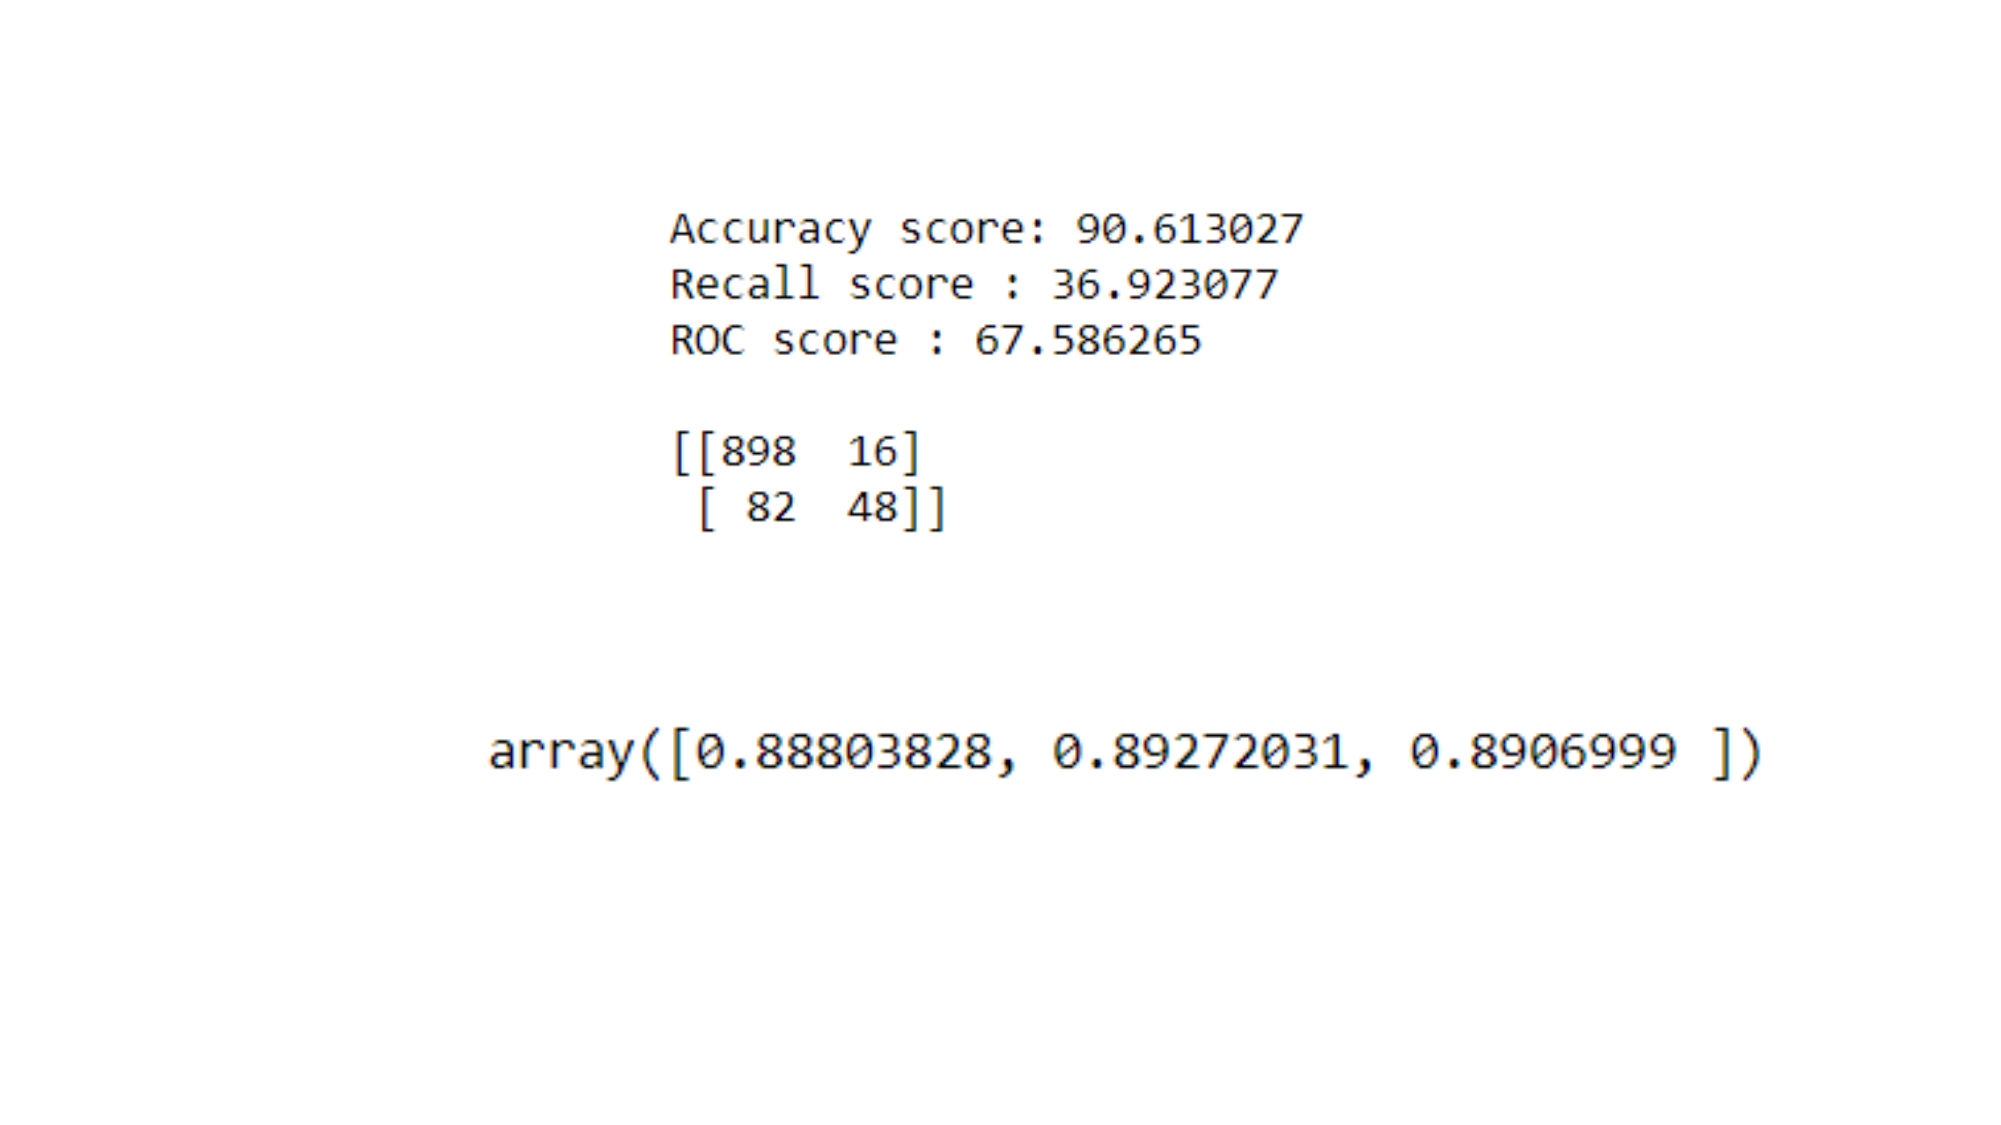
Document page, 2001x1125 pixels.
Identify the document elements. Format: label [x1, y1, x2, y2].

list [653, 131, 1411, 588]
picture [474, 707, 1776, 847]
